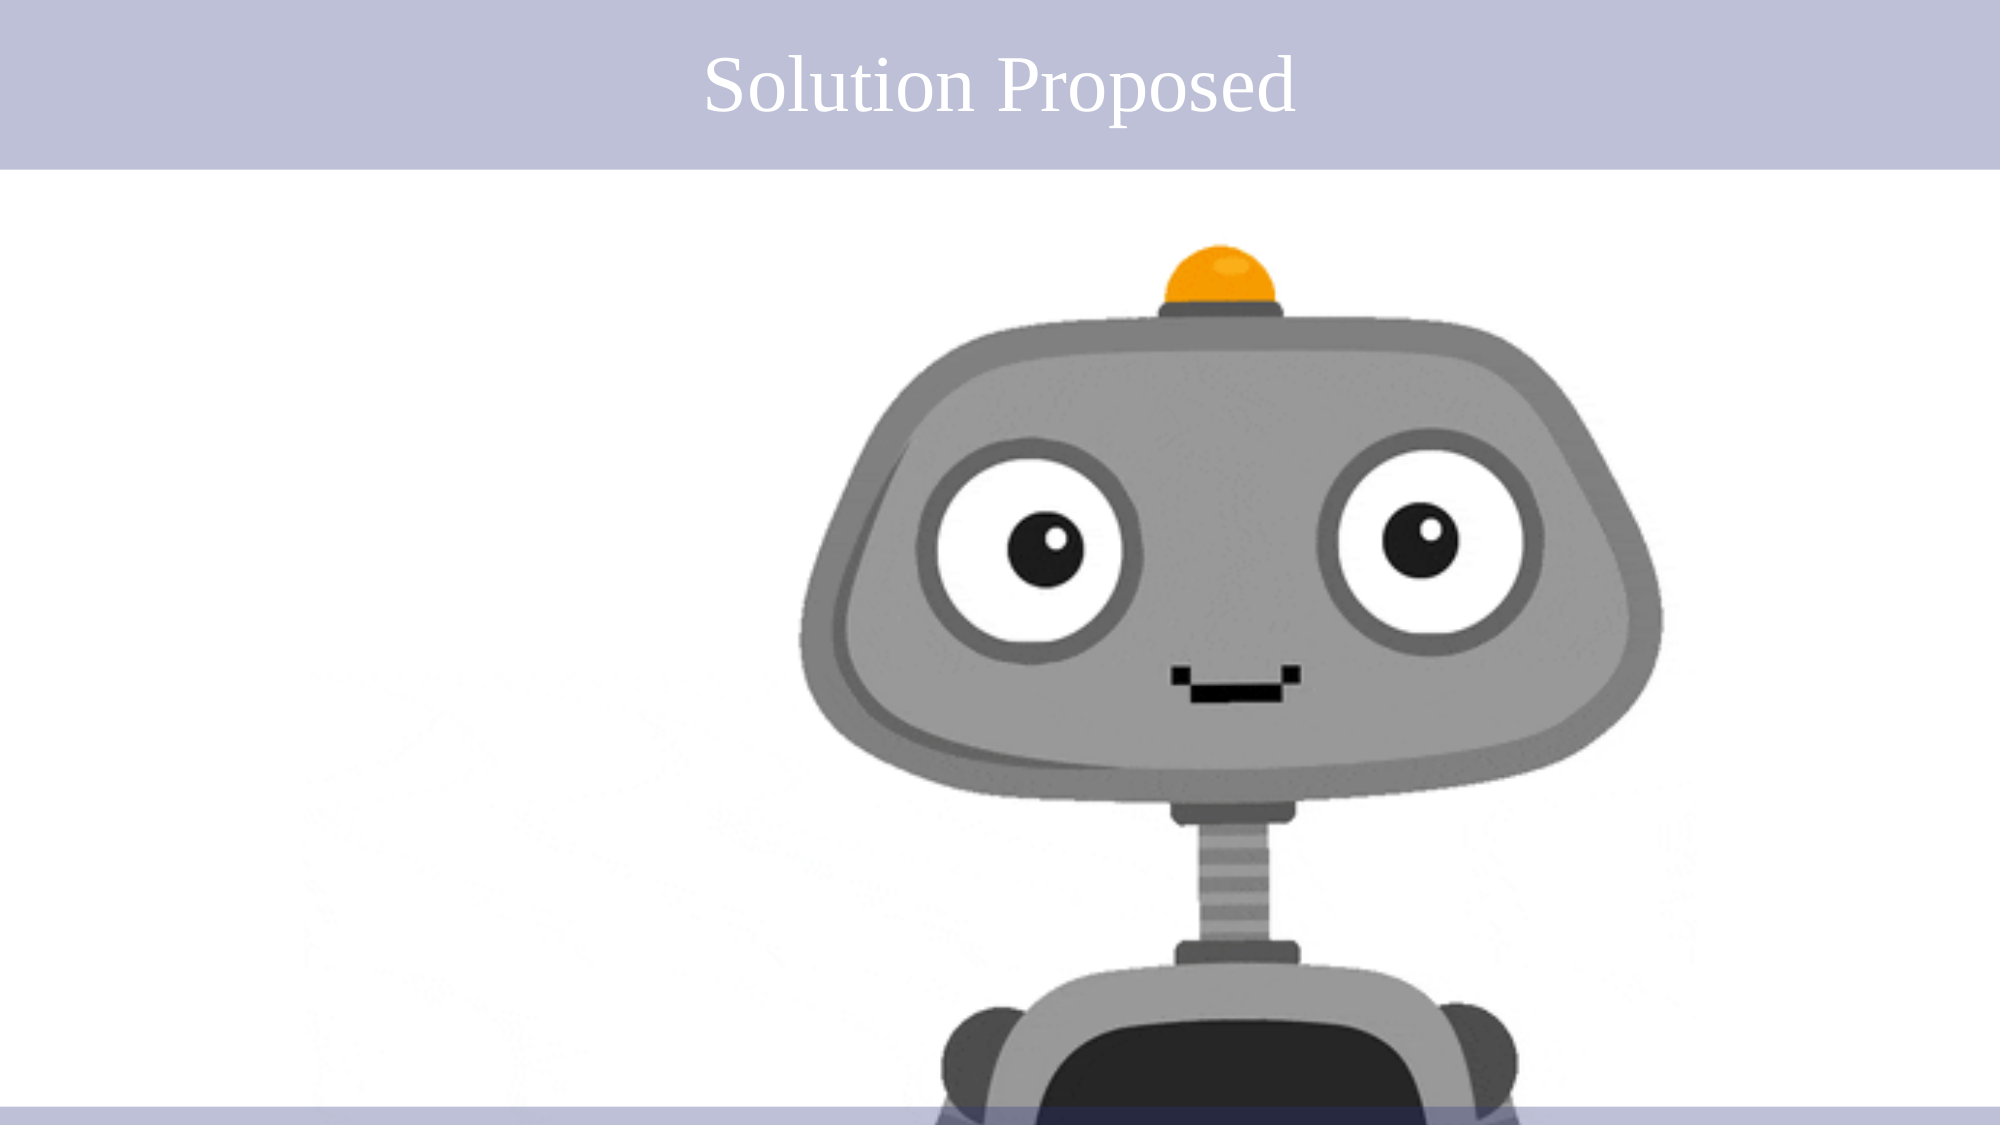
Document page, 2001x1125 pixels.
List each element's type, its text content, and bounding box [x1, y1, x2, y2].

title Solution Proposed [657, 0, 1343, 170]
text_box [0, 1106, 303, 1125]
text_box [1697, 1106, 2000, 1125]
picture [303, 219, 1697, 1125]
text_box [0, 0, 2000, 171]
